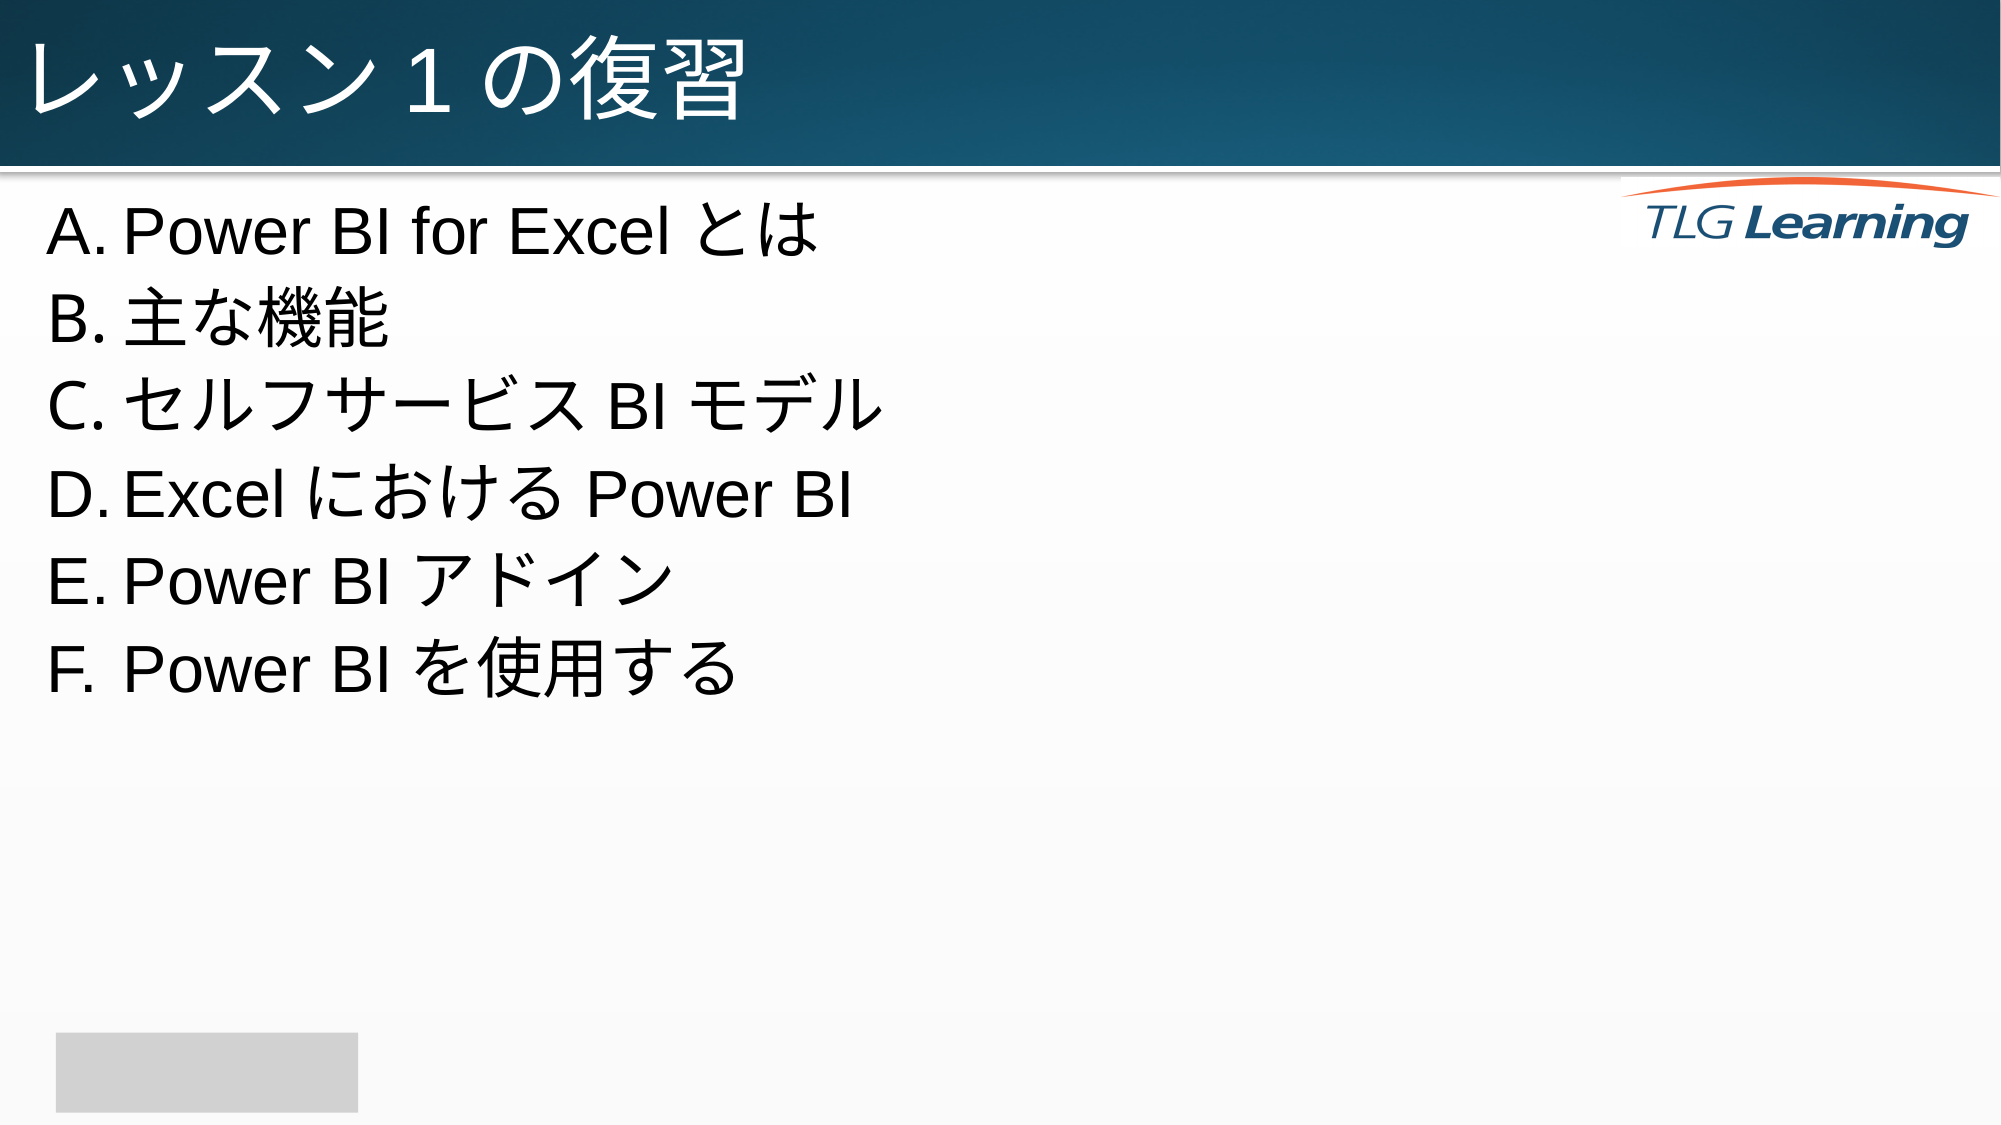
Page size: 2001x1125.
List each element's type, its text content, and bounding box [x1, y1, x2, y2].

list Power BI for Excelとは 主な機能 セルフサービスBIモデル ExcelにおけるPower BI Power BIアドイン Power BIを使用する [31, 189, 2000, 1015]
title レッスン1の復習 [0, 0, 2000, 166]
picture [1621, 177, 2000, 189]
